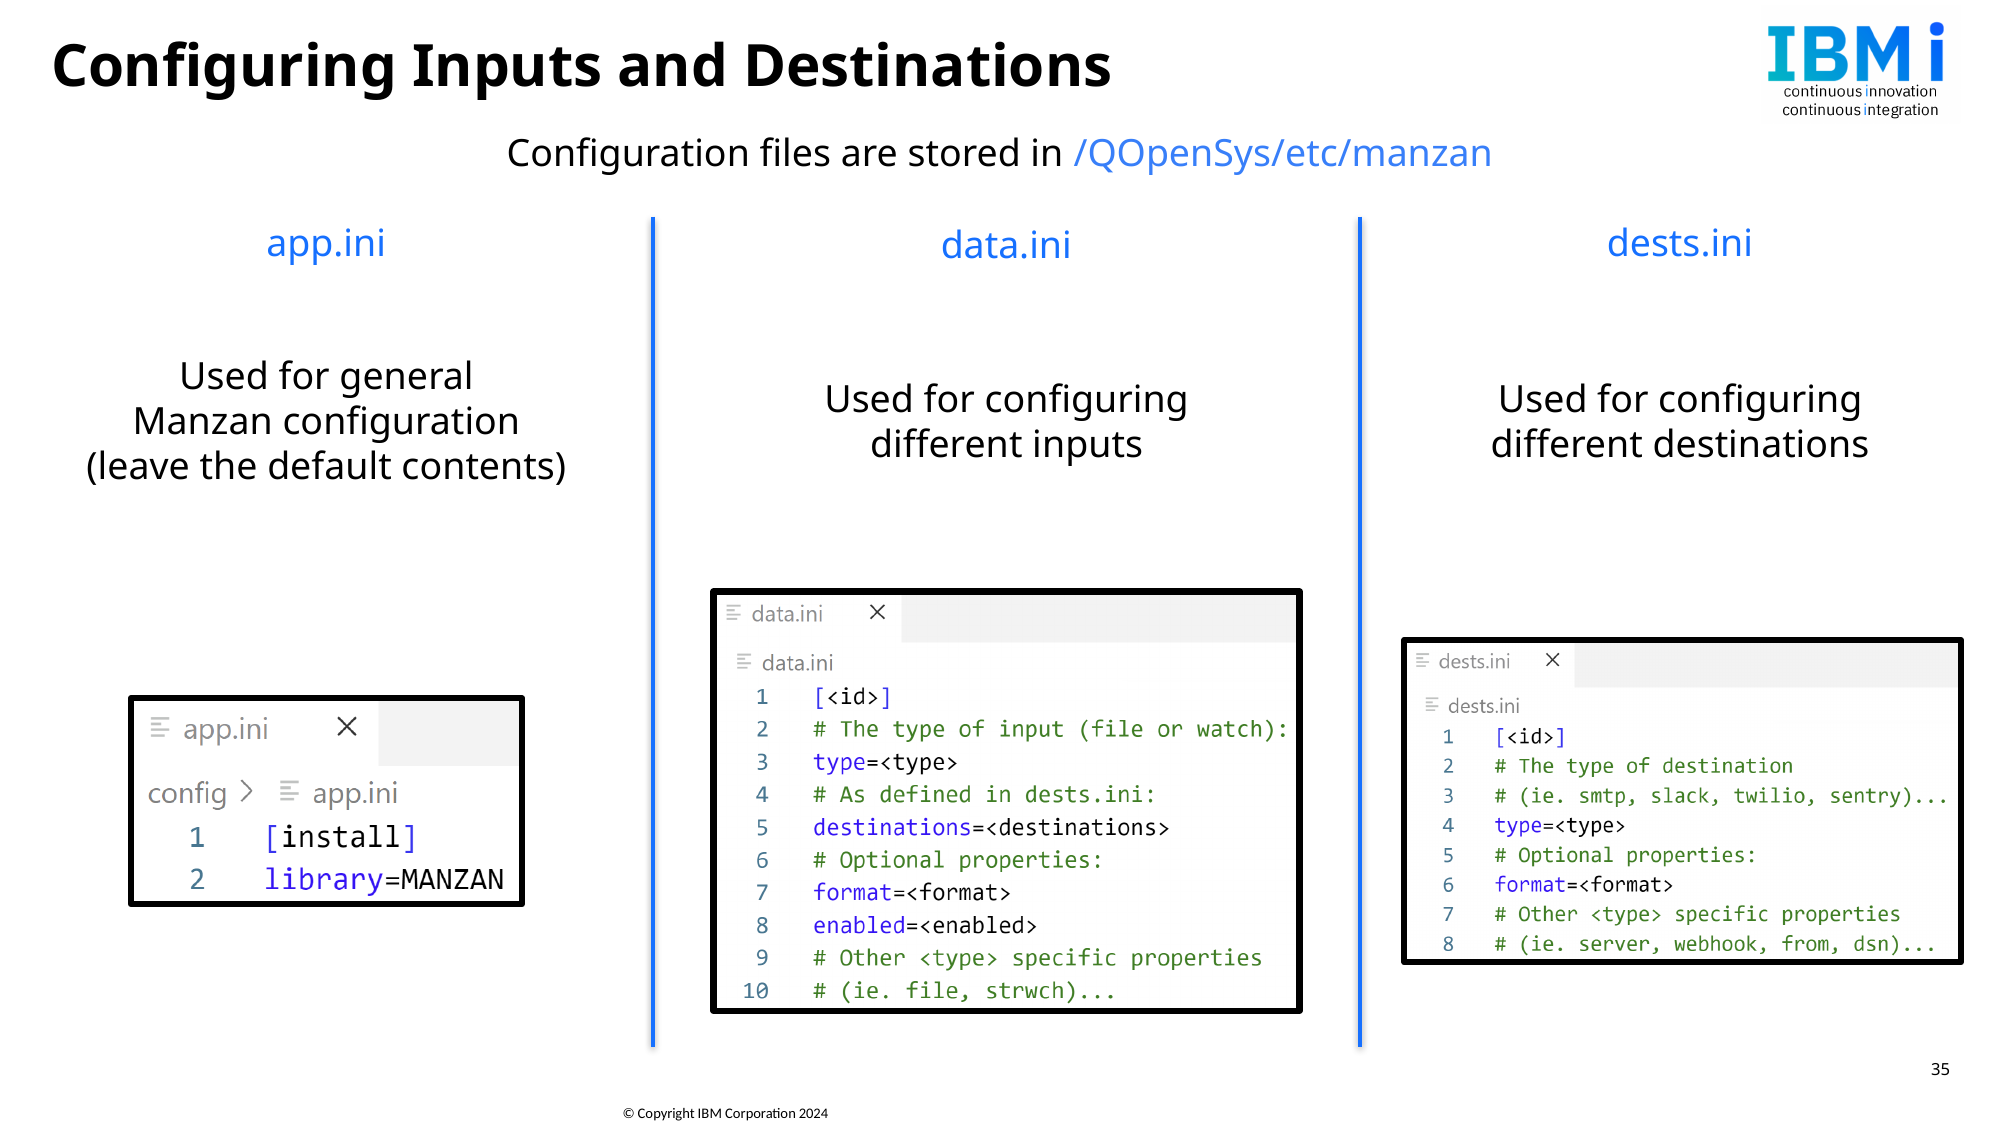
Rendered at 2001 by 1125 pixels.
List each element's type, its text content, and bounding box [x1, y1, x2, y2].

picture [1761, 5, 1961, 121]
text_box data.ini [652, 213, 1361, 274]
picture [716, 594, 1297, 1008]
text_box Used for configuring different inputs [733, 367, 1280, 473]
text_box dests.ini [1360, 211, 2000, 271]
text_box Used for configuring different destinations [1407, 367, 1953, 473]
slide_number 35 [1500, 1055, 1950, 1086]
text_box Used for general Manzan configuration (leave the default contents) [53, 345, 600, 495]
text_box Configuration files are stored in /QOpenSys/etc/manzan [0, 121, 2000, 182]
picture [1407, 642, 1959, 960]
text_box Configuring Inputs and Destinations [50, 36, 1721, 101]
picture [133, 700, 520, 902]
text_box app.ini [0, 211, 653, 271]
